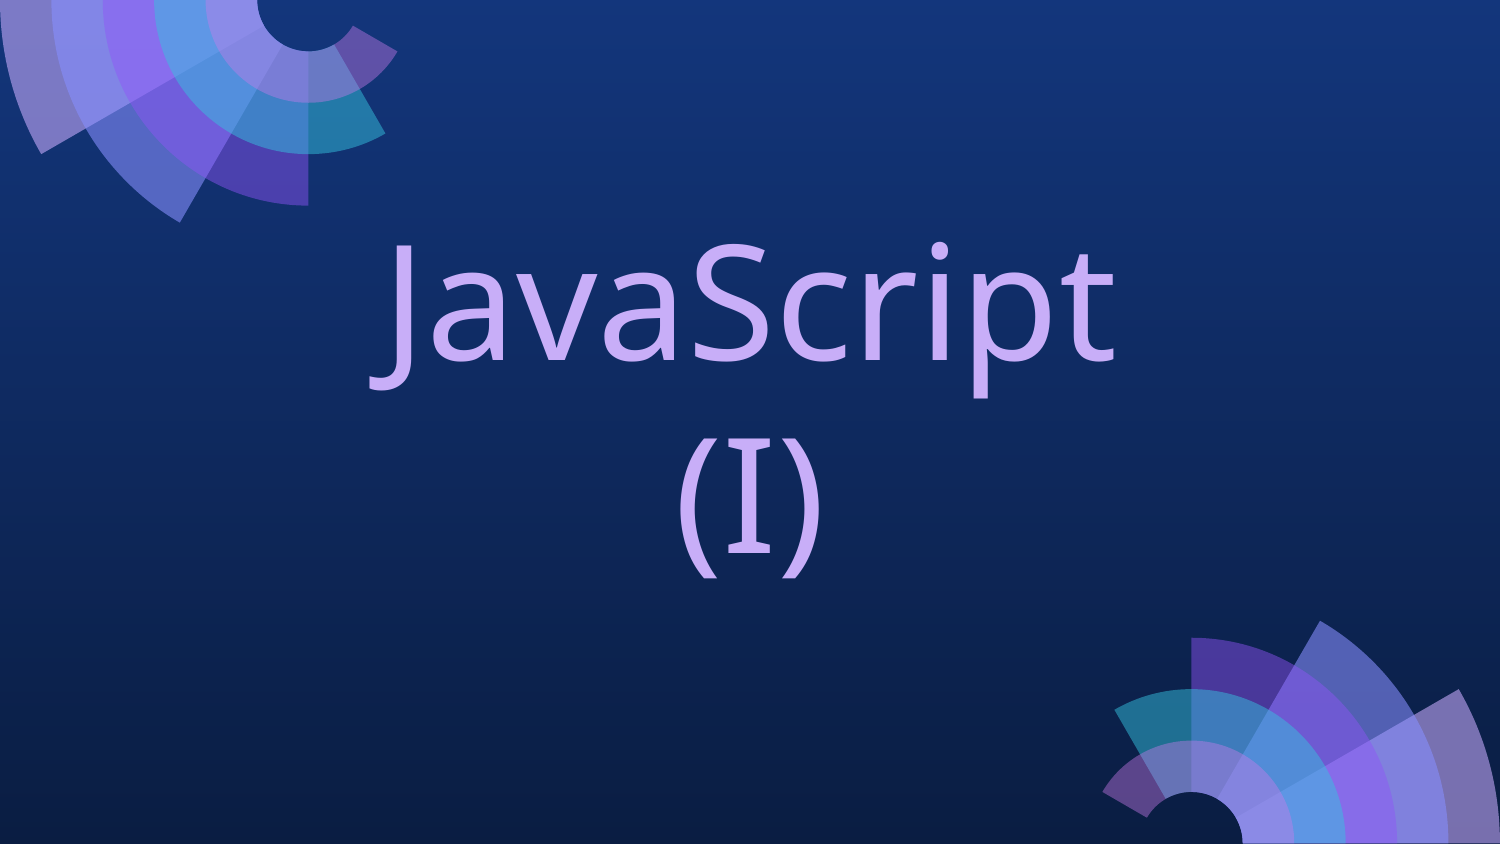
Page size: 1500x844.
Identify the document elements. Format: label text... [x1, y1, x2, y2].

title JavaScript (I) [312, 301, 1188, 485]
